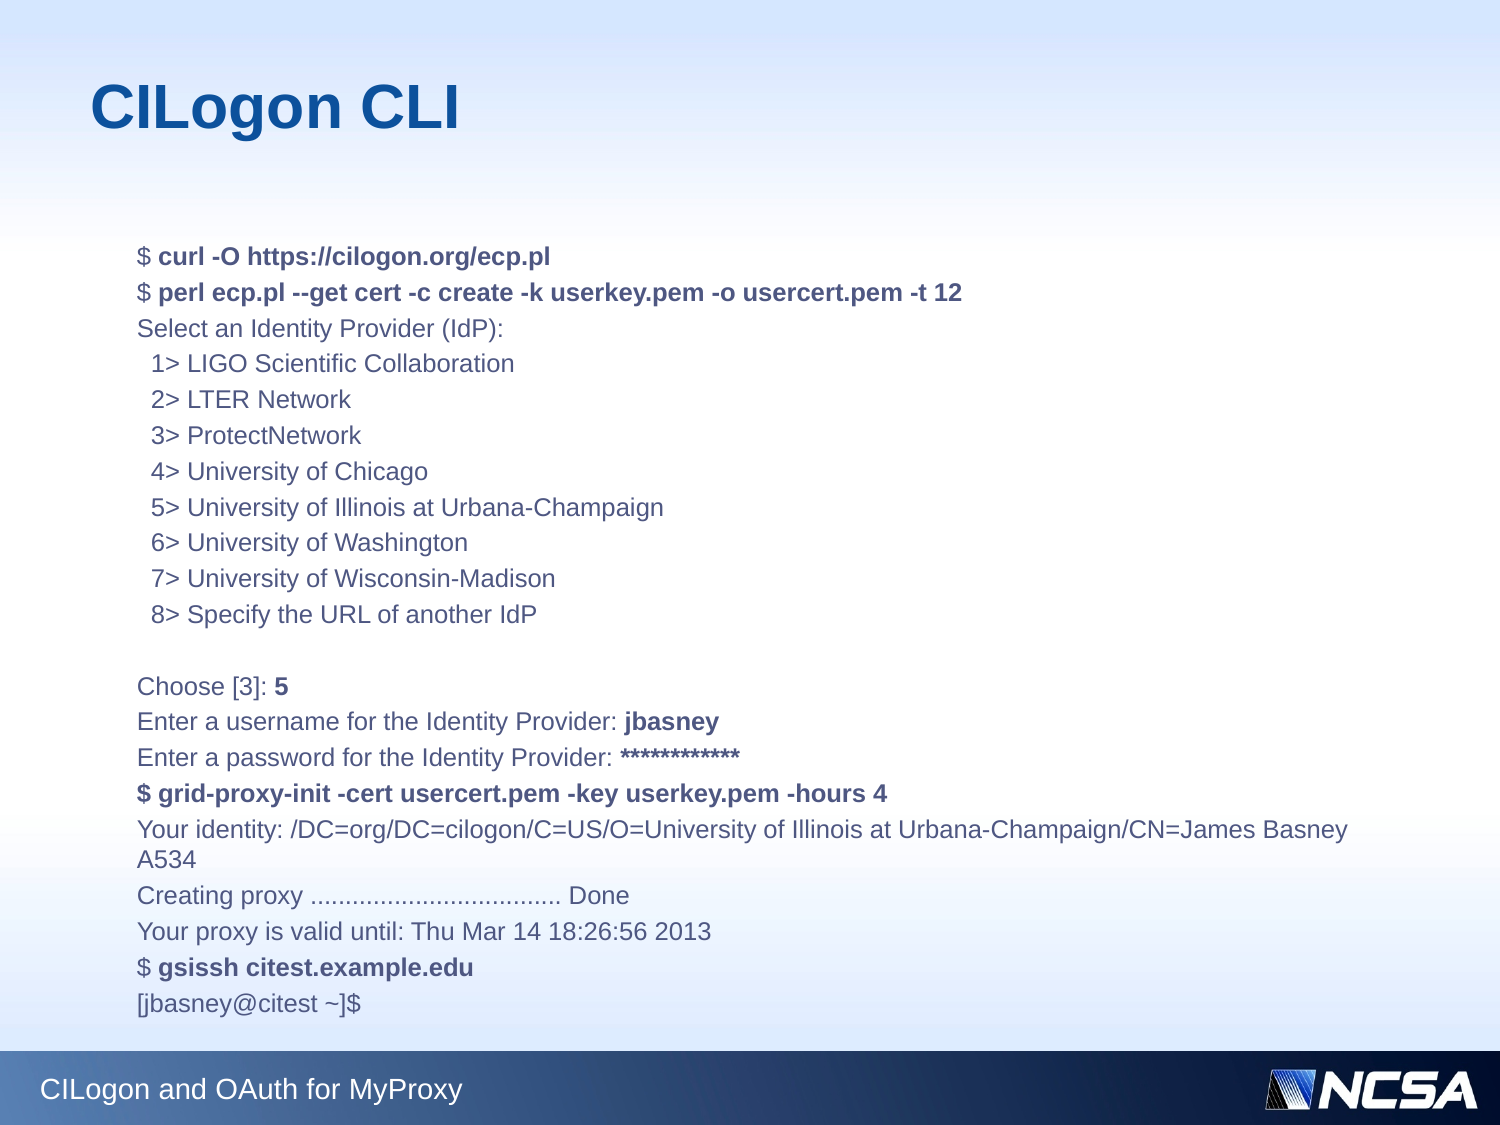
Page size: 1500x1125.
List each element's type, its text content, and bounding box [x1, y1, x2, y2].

title CILogon CLI [74, 44, 1426, 163]
list $ curl -O https://cilogon.org/ecp.pl $ perl ecp.pl --get cert -c create -k userkey.pem -o usercert.pem -t 12 Select an Identity Provider (IdP): 1> LIGO Scientific Collaboration 2> LTER Network 3> ProtectNetwork 4> University of Chicago 5> University of Illinois at Urbana-Champaign 6> University of Washington 7> University of Wisconsin-Madison 8> Specify the URL of another IdP Choose [3]: 5 Enter a username for the Identity Provider: jbasney Enter a password for the Identity Provider: ************ $ grid-proxy-init -cert usercert.pem -key userkey.pem -hours 4 Your identity: /DC=org/DC=cilogon/C=US/O=University of Illinois at Urbana-Champaign/CN=James Basney A534 Creating proxy .................................... Done Your proxy is valid until: Thu Mar 14 18:26:56 2013 $ gsissh citest.example.edu [jbasney@citest ~]$ [121, 232, 1379, 1030]
footer CILogon and OAuth for MyProxy [24, 1062, 913, 1103]
picture [0, 0, 1500, 272]
picture [0, 787, 1500, 1125]
